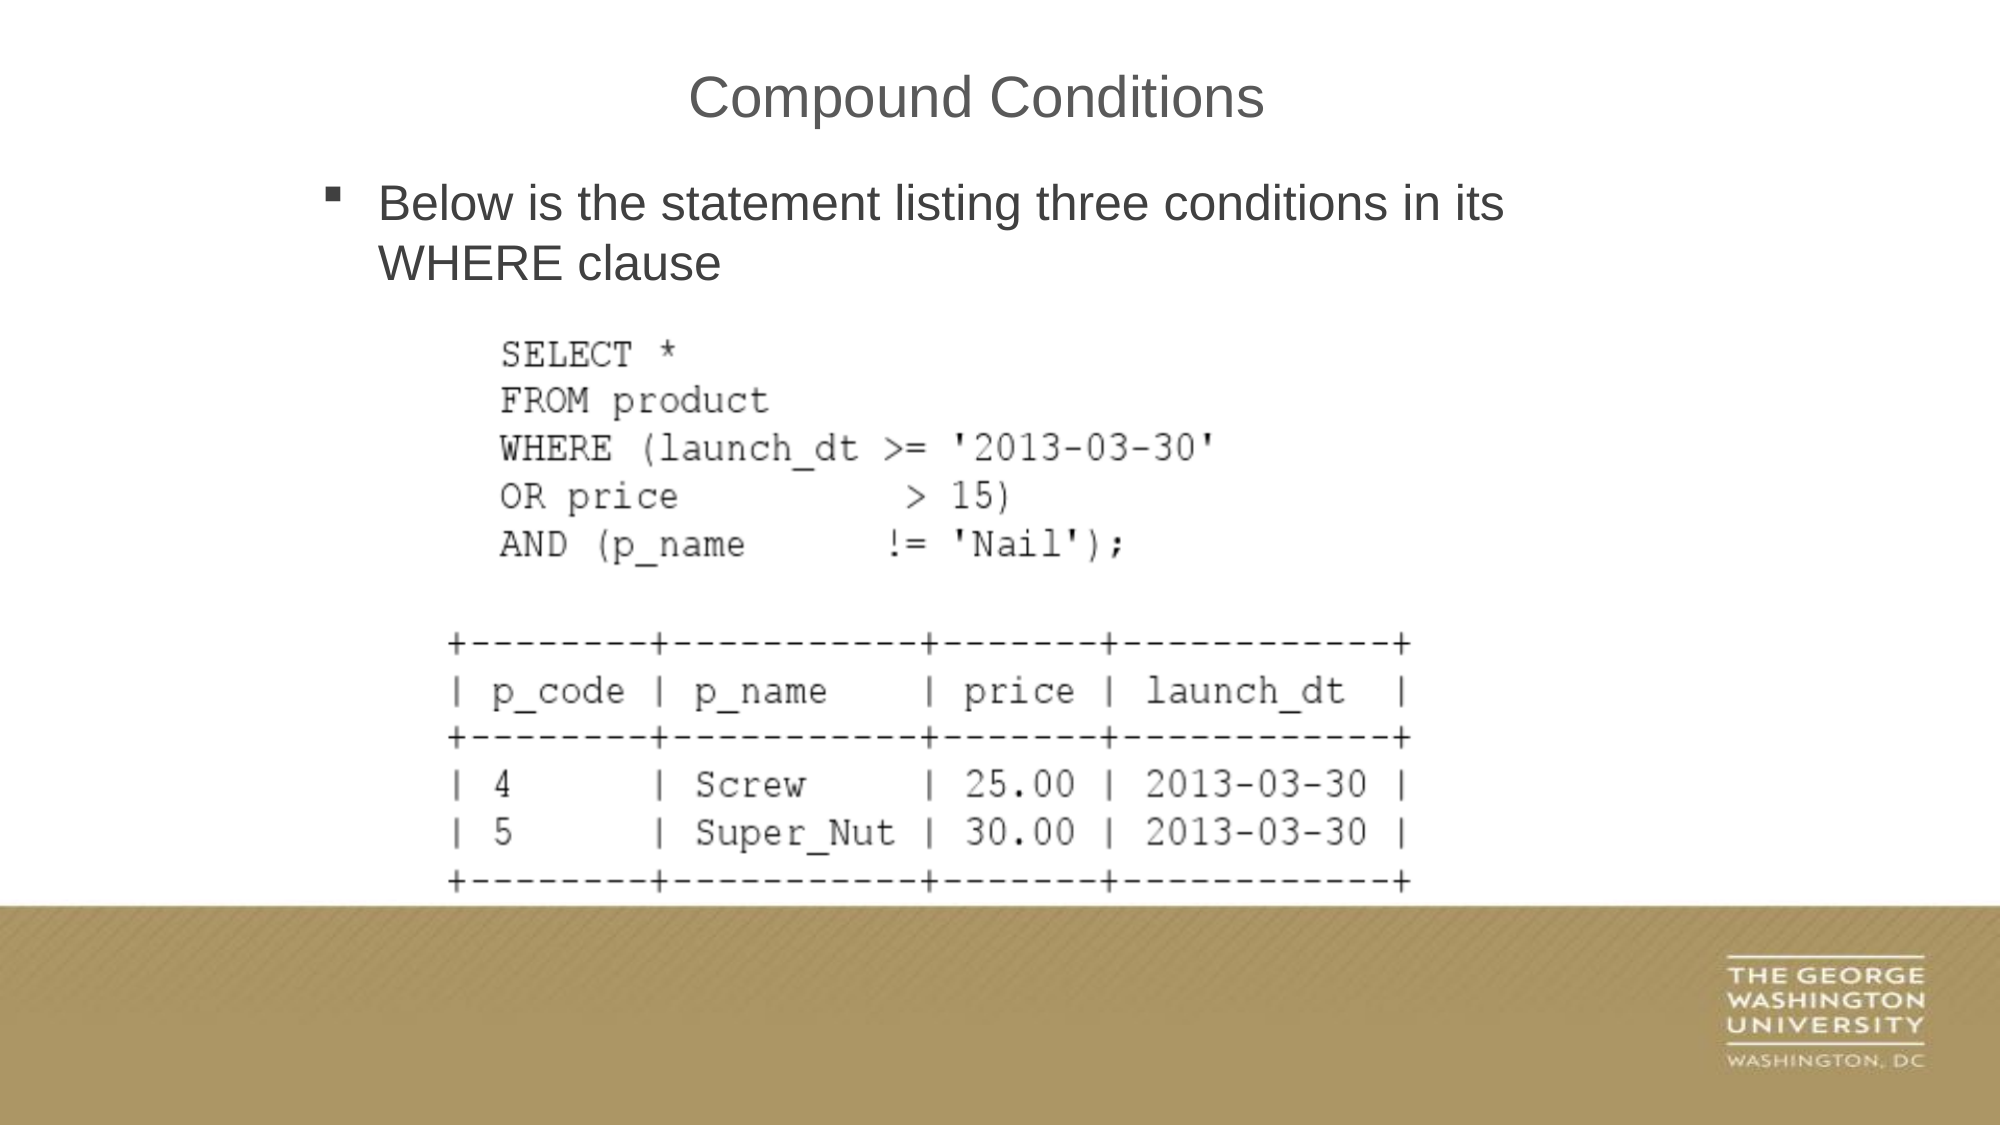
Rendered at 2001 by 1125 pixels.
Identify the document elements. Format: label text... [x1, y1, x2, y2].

text_box Below is the statement listing three conditions in its WHERE clause [306, 162, 1687, 348]
title Compound Conditions [422, 51, 1533, 148]
picture [0, 0, 2000, 1125]
